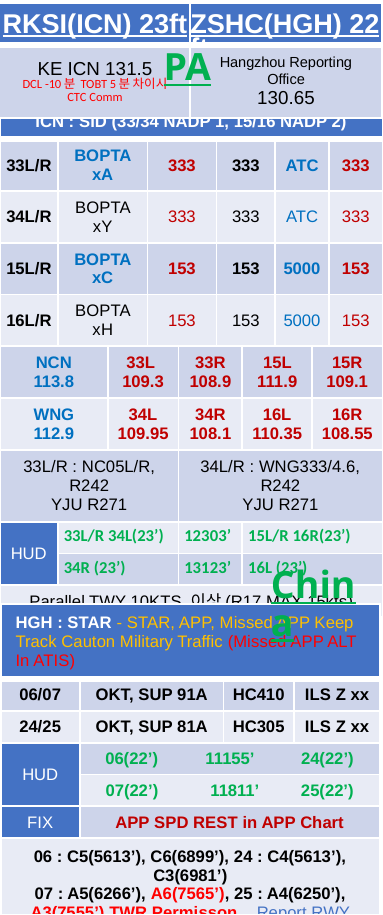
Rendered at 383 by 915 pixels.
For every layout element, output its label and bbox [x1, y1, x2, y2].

table_cell [295, 682, 379, 710]
table_cell [191, 48, 381, 117]
table_cell [0, 48, 189, 117]
table_cell [276, 244, 328, 294]
table_header [191, 4, 381, 42]
table_cell [2, 807, 79, 837]
table_cell [148, 244, 216, 294]
table_cell [1, 295, 57, 345]
table_cell [148, 192, 216, 242]
table_cell [217, 142, 274, 190]
text_box [270, 561, 377, 612]
table_cell [81, 682, 223, 710]
table_cell [1, 399, 107, 449]
table_cell [1, 523, 57, 584]
text_box [134, 43, 241, 95]
table_cell [330, 142, 382, 190]
table_cell [1, 586, 270, 603]
table_header [1, 119, 382, 136]
table_cell [2, 682, 79, 710]
table_cell [109, 399, 178, 449]
table_cell [179, 399, 241, 449]
table_cell [2, 744, 79, 805]
table_cell [224, 712, 293, 742]
table_cell [243, 523, 382, 553]
table_cell [179, 523, 241, 553]
table_cell [179, 554, 241, 584]
table_cell [330, 244, 382, 294]
table_cell [59, 523, 178, 553]
table_cell [1, 451, 178, 521]
table_cell [1, 347, 107, 397]
table_cell [276, 142, 328, 190]
table_header [2, 605, 379, 676]
table_cell [330, 192, 382, 242]
table_cell [109, 347, 178, 397]
table_cell [377, 586, 382, 616]
table_header [0, 4, 189, 42]
table_cell [243, 347, 311, 397]
table_cell [295, 712, 379, 742]
table_cell [81, 712, 223, 742]
table_cell [217, 244, 274, 294]
table_cell [276, 295, 328, 345]
table_cell [217, 192, 274, 242]
table_cell [1, 192, 57, 242]
table_cell [2, 712, 79, 742]
table_cell [276, 192, 328, 242]
table_cell [148, 142, 216, 190]
table_cell [330, 295, 382, 345]
table_cell [1, 142, 57, 190]
table_cell [313, 399, 382, 449]
table_cell [81, 744, 379, 774]
table_cell [179, 347, 241, 397]
table_cell [148, 295, 216, 345]
table_cell [81, 807, 379, 837]
table_cell [179, 451, 382, 521]
table_cell [59, 295, 147, 345]
table_cell [59, 142, 147, 190]
table_cell [313, 347, 382, 397]
table_cell [81, 775, 379, 805]
table_cell [224, 682, 293, 710]
table_cell [2, 839, 379, 914]
table_cell [59, 192, 147, 242]
table_cell [1, 244, 57, 294]
table_cell [243, 554, 382, 584]
table_cell [243, 399, 311, 449]
table_cell [217, 295, 274, 345]
table_cell [59, 244, 147, 294]
table_cell [59, 554, 178, 584]
